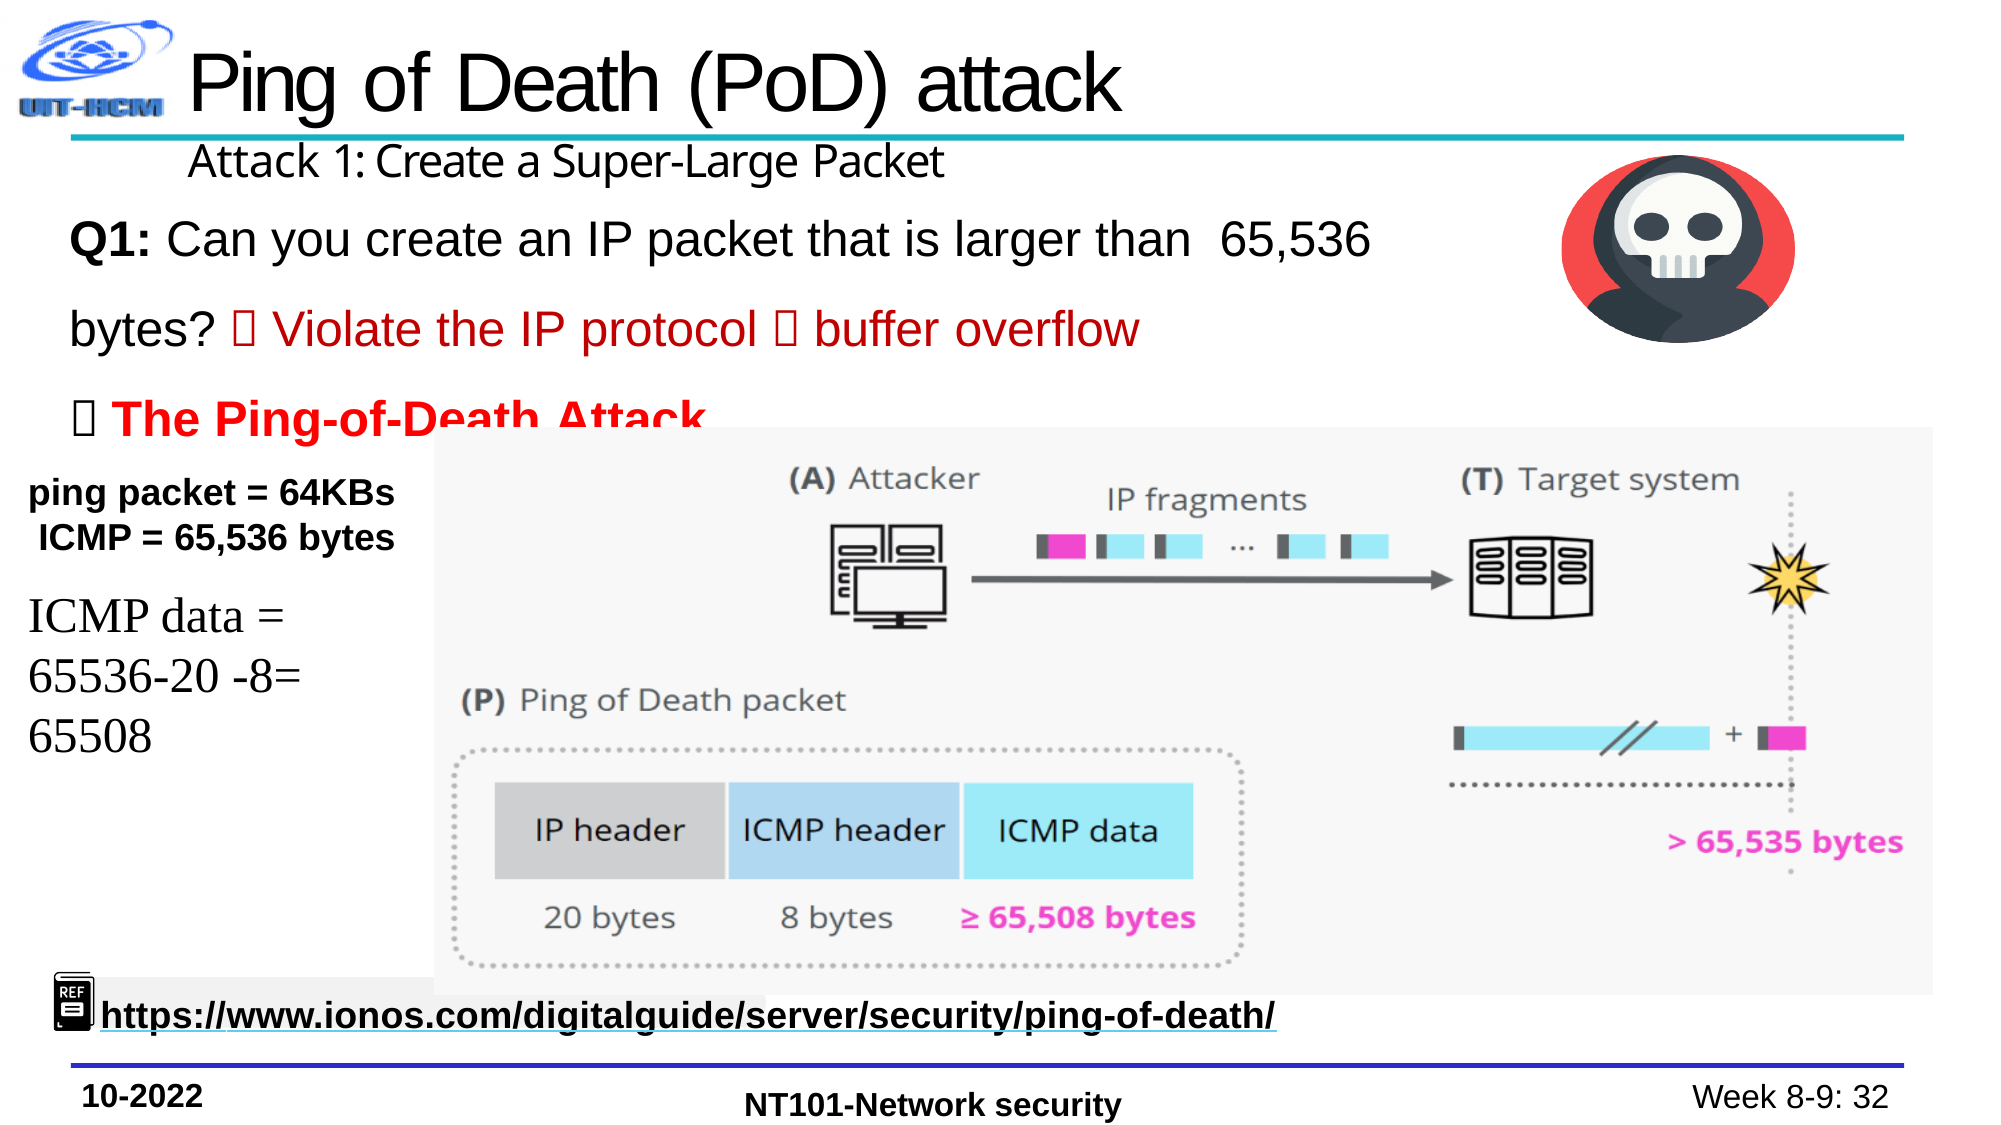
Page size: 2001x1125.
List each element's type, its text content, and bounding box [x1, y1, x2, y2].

text_box [1561, 155, 1795, 343]
text_box Q1: Can you create an IP packet that is larger than 65,536 bytes?  Violate the IP protocol  buffer overflow  The Ping-of-Death Attack [67, 171, 1394, 447]
text_box [98, 977, 429, 988]
title Ping of Death (PoD) attack Attack 1: Create a Super-Large Packet [185, 5, 1275, 171]
text_box ICMP data = 65536-20 -8= 65508 [13, 575, 413, 770]
picture [434, 427, 1934, 996]
text_box [51, 969, 98, 1035]
text_box https://www.ionos.com/digitalguide/server/security/ping-of-death/ [98, 988, 1425, 1036]
text_box ping packet = 64KBs ICMP = 65,536 bytes [13, 460, 413, 566]
picture [0, 8, 185, 127]
